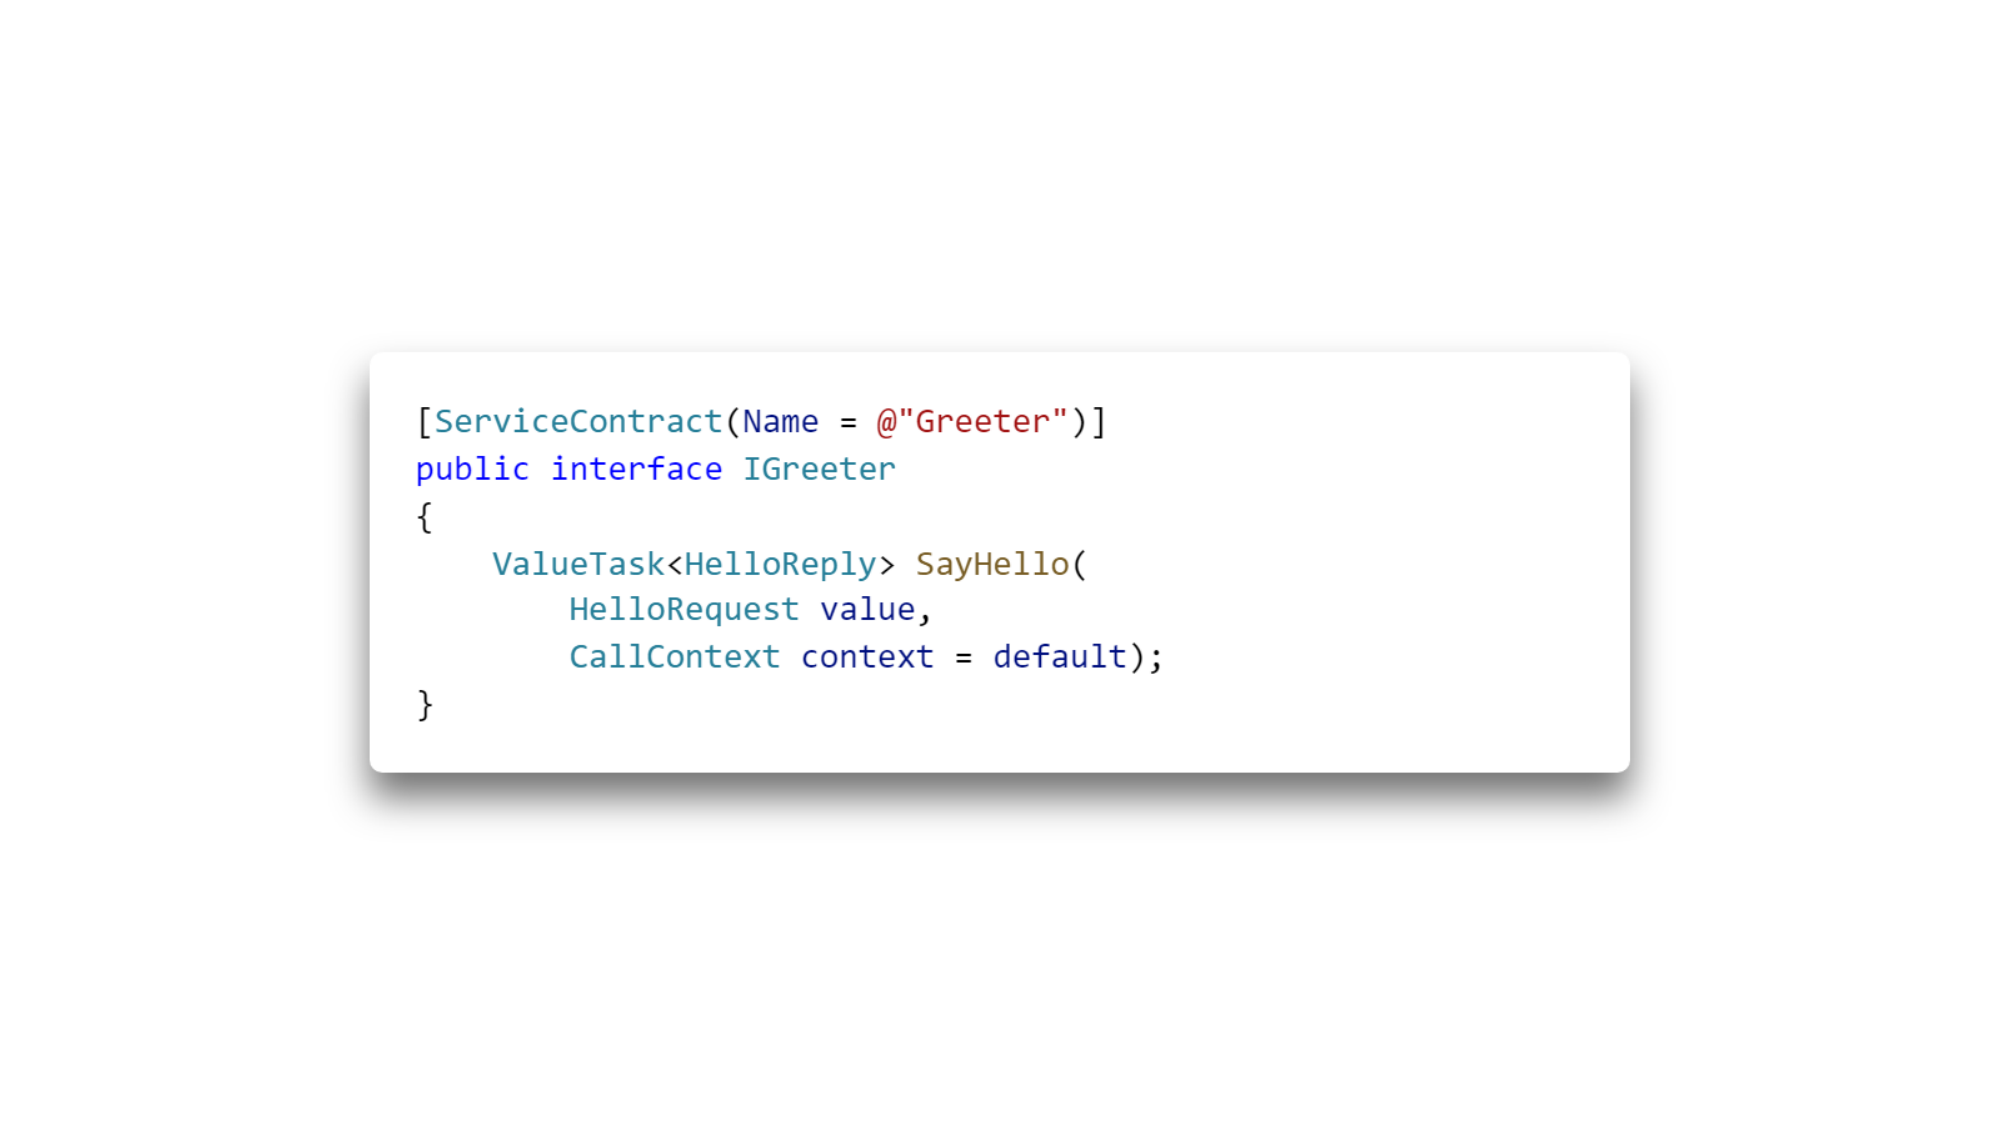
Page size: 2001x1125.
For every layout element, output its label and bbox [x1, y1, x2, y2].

list [256, 192, 1744, 933]
